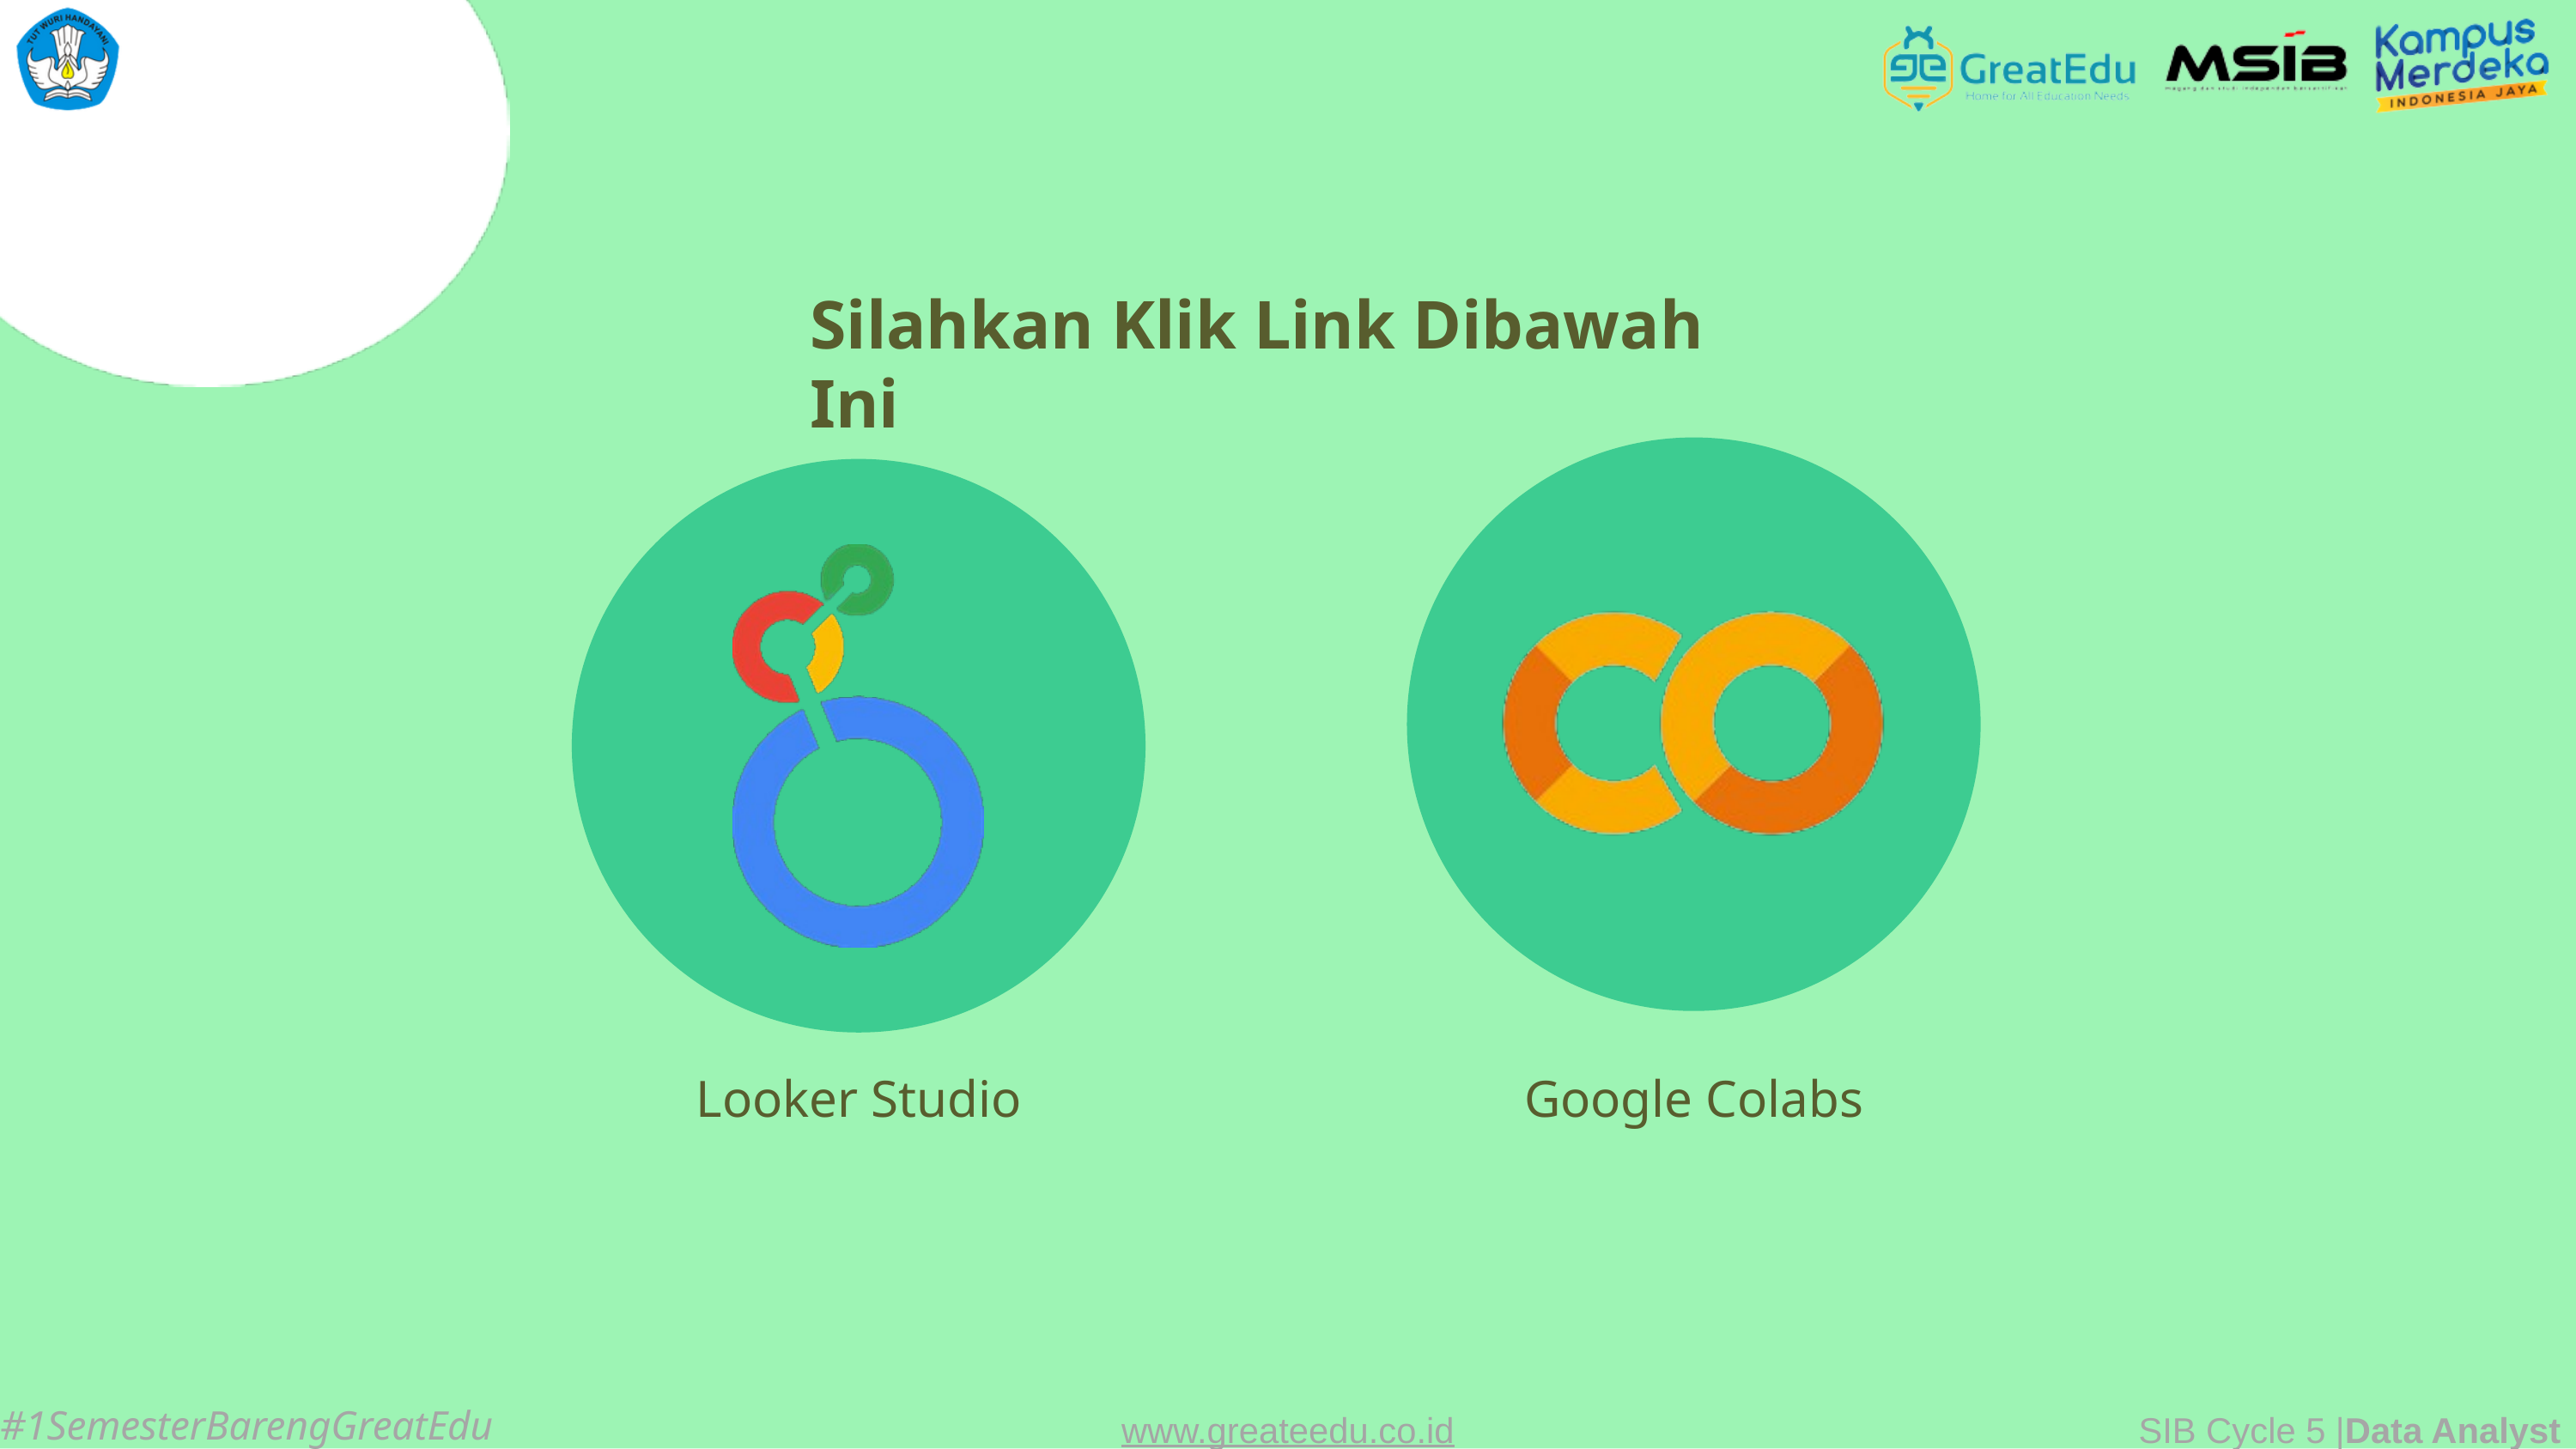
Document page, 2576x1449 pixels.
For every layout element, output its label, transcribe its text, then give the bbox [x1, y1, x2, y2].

picture [2367, 0, 2556, 124]
title Silahkan Klik Link Dibawah Ini [810, 282, 1766, 525]
text_box www.greateedu.co.id [1120, 1400, 1456, 1449]
picture [2154, 0, 2360, 131]
picture [0, 0, 526, 407]
slide_number SIB Cycle 5 |Data Analyst [2136, 1400, 2562, 1449]
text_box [1381, 437, 2007, 1142]
picture [1880, 5, 2147, 119]
footer #1SemesterBarengGreatEdu [0, 1400, 618, 1449]
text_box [571, 458, 1146, 1186]
